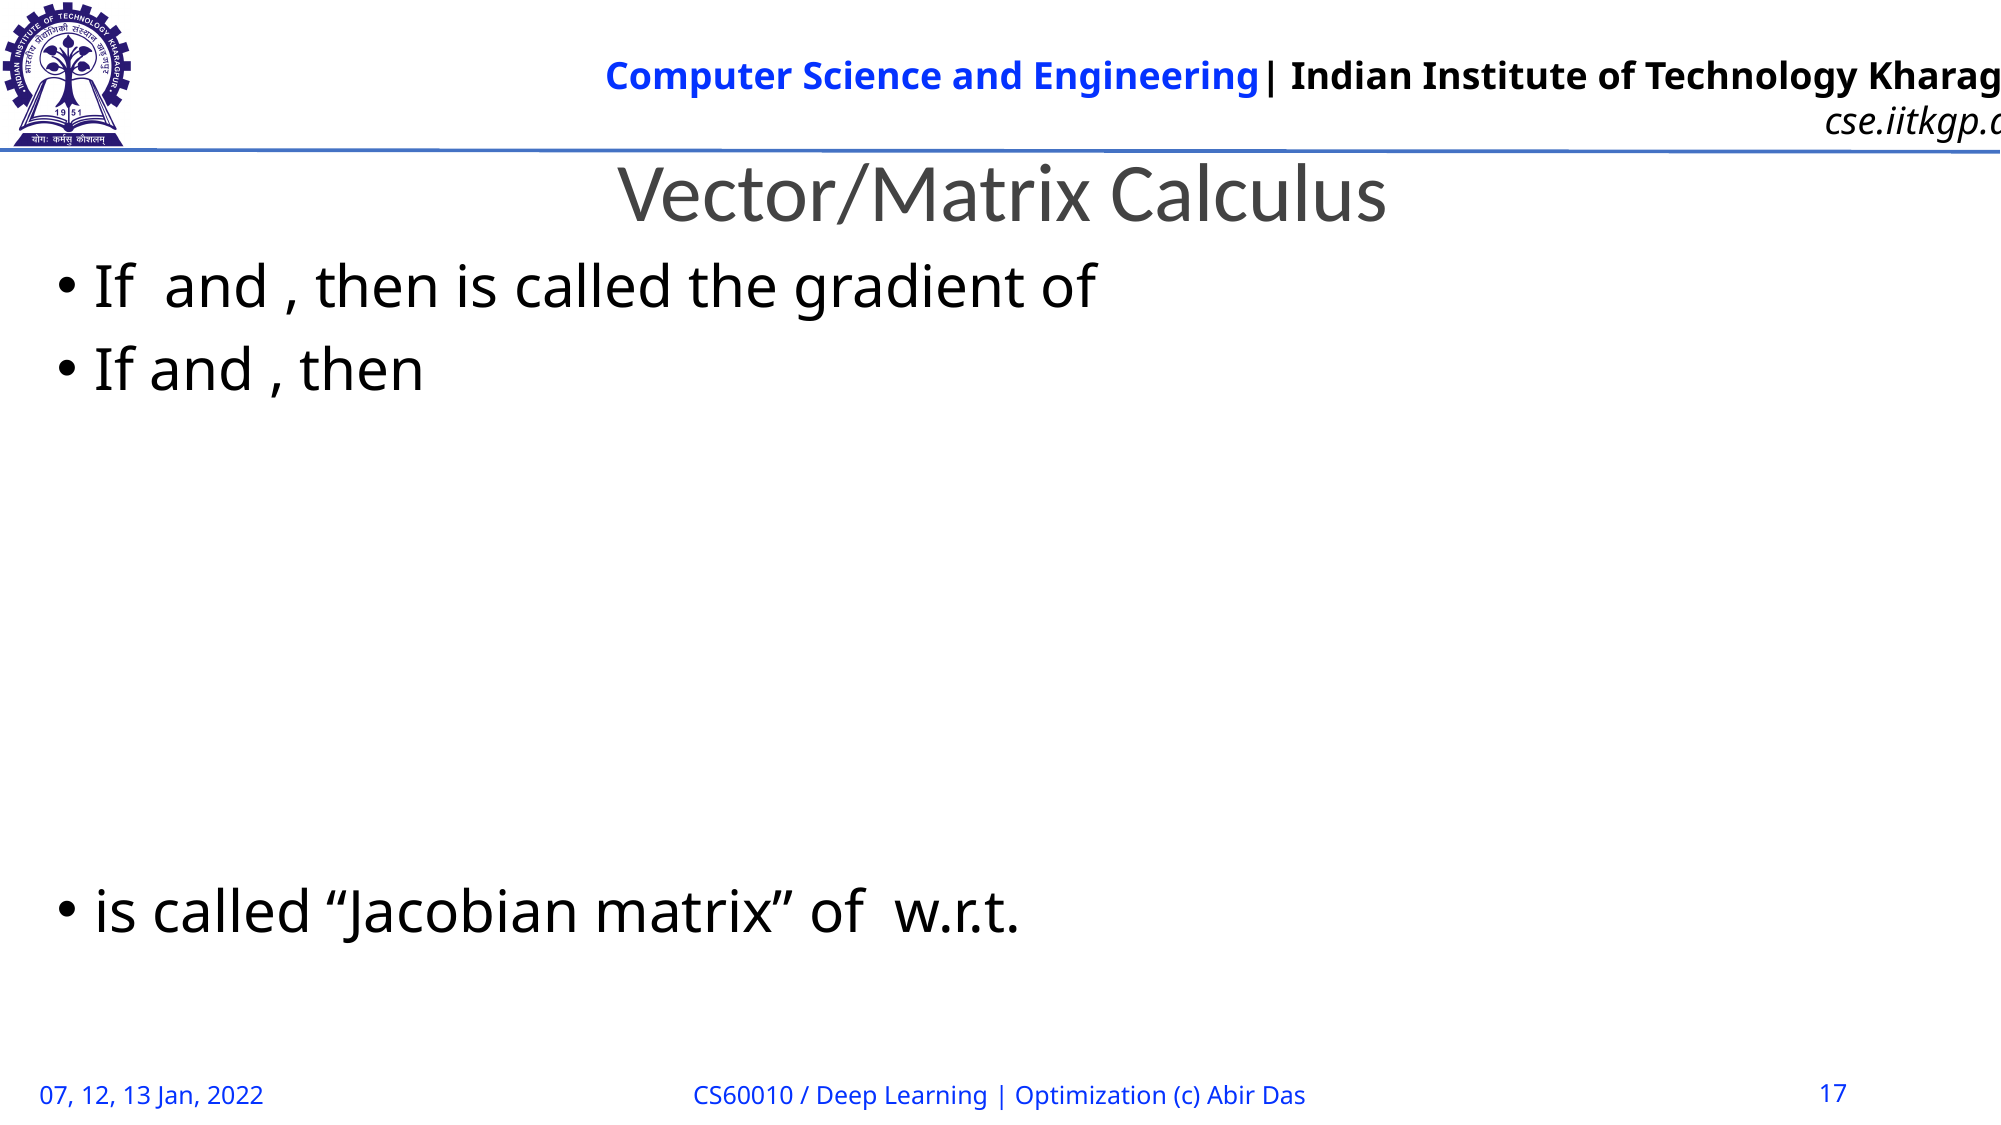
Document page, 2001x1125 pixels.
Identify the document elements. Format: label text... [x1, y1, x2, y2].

text_box Vector/Matrix Calculus [305, 123, 1702, 218]
slide_number 17 [1733, 1065, 1863, 1125]
footer CS60010 / Deep Learning | Optimization (c) Abir Das [330, 1065, 1670, 1125]
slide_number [24, 1065, 330, 1125]
picture [2, 2, 131, 147]
